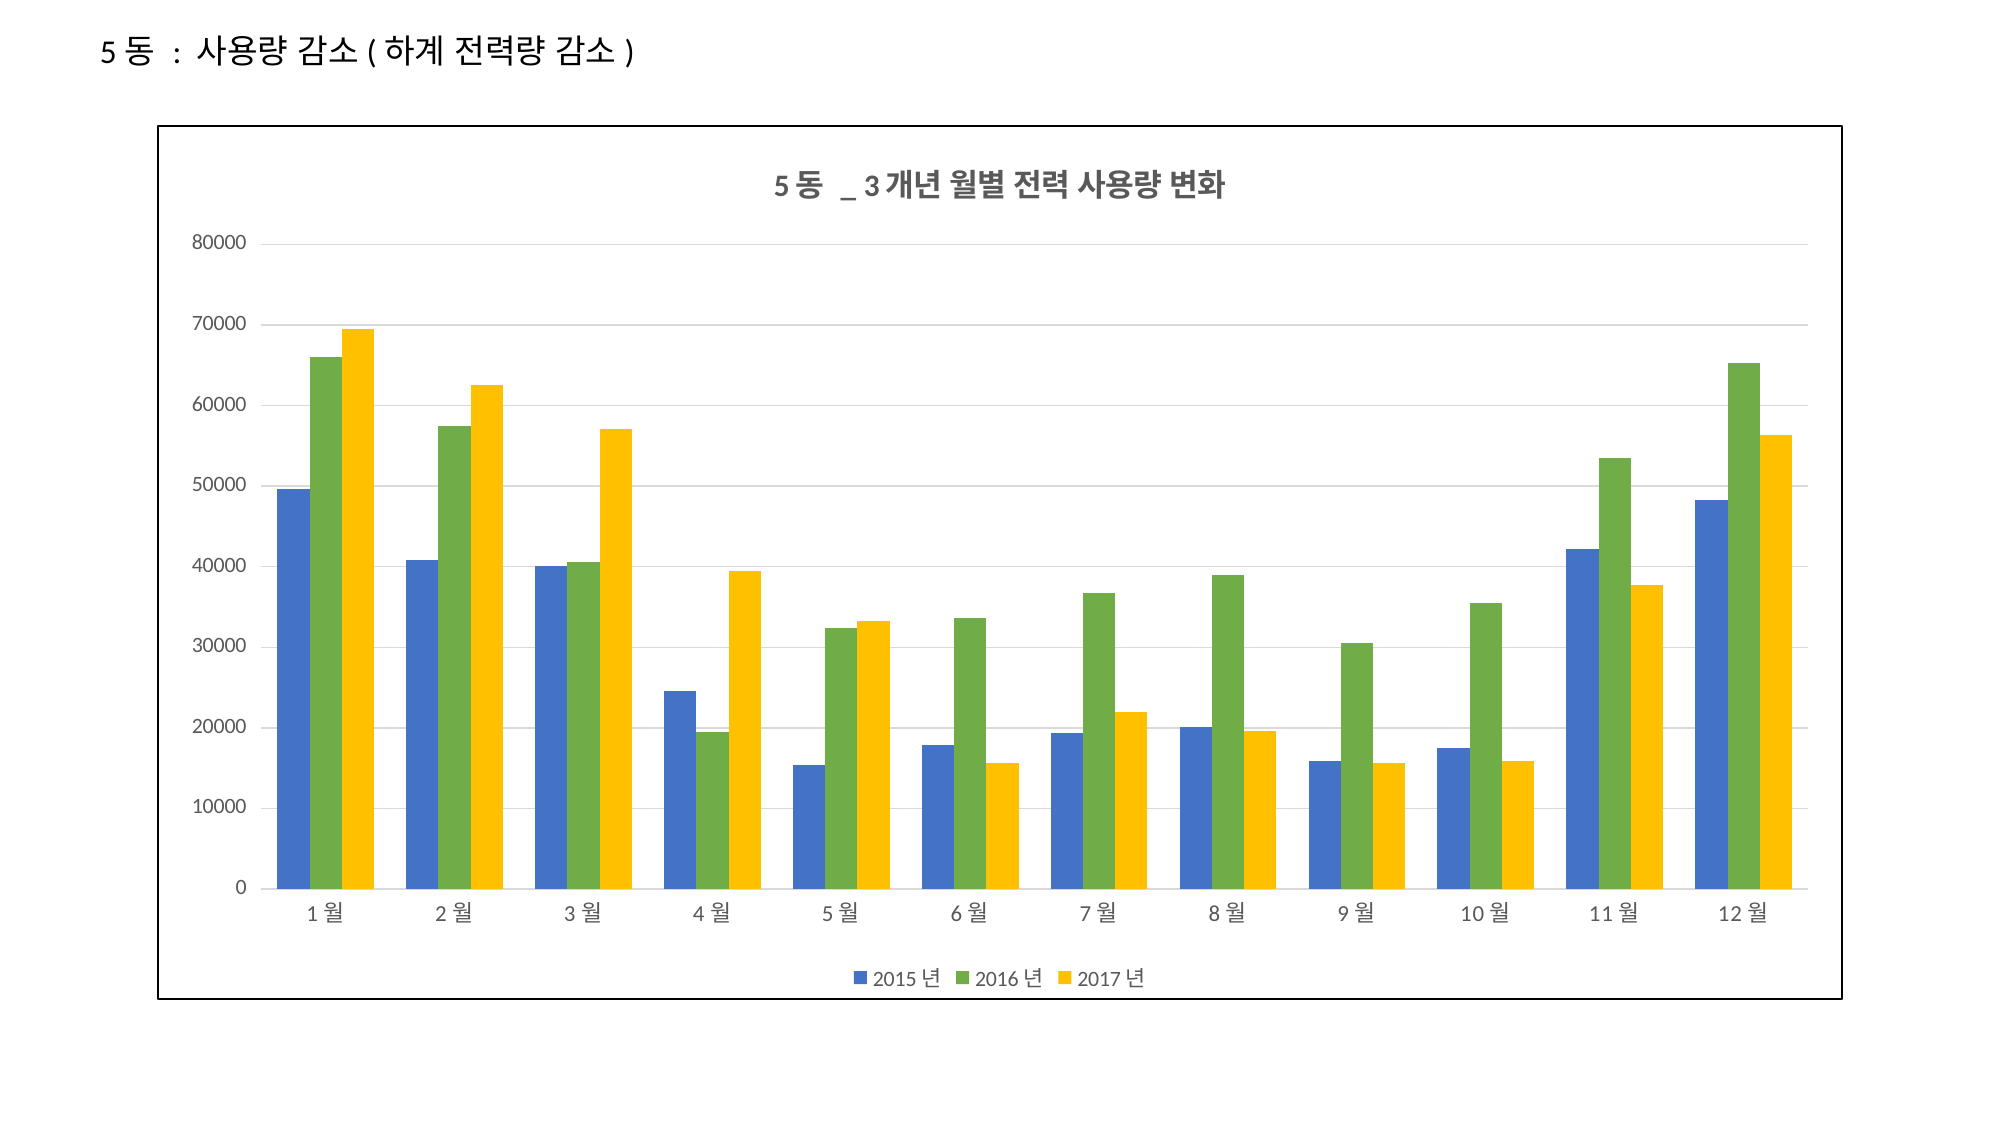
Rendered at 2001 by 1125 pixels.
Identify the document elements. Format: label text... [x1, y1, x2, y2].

text_box 5동 : 사용량 감소(하계 전력량 감소) [85, 23, 650, 78]
chart [157, 124, 1843, 1001]
